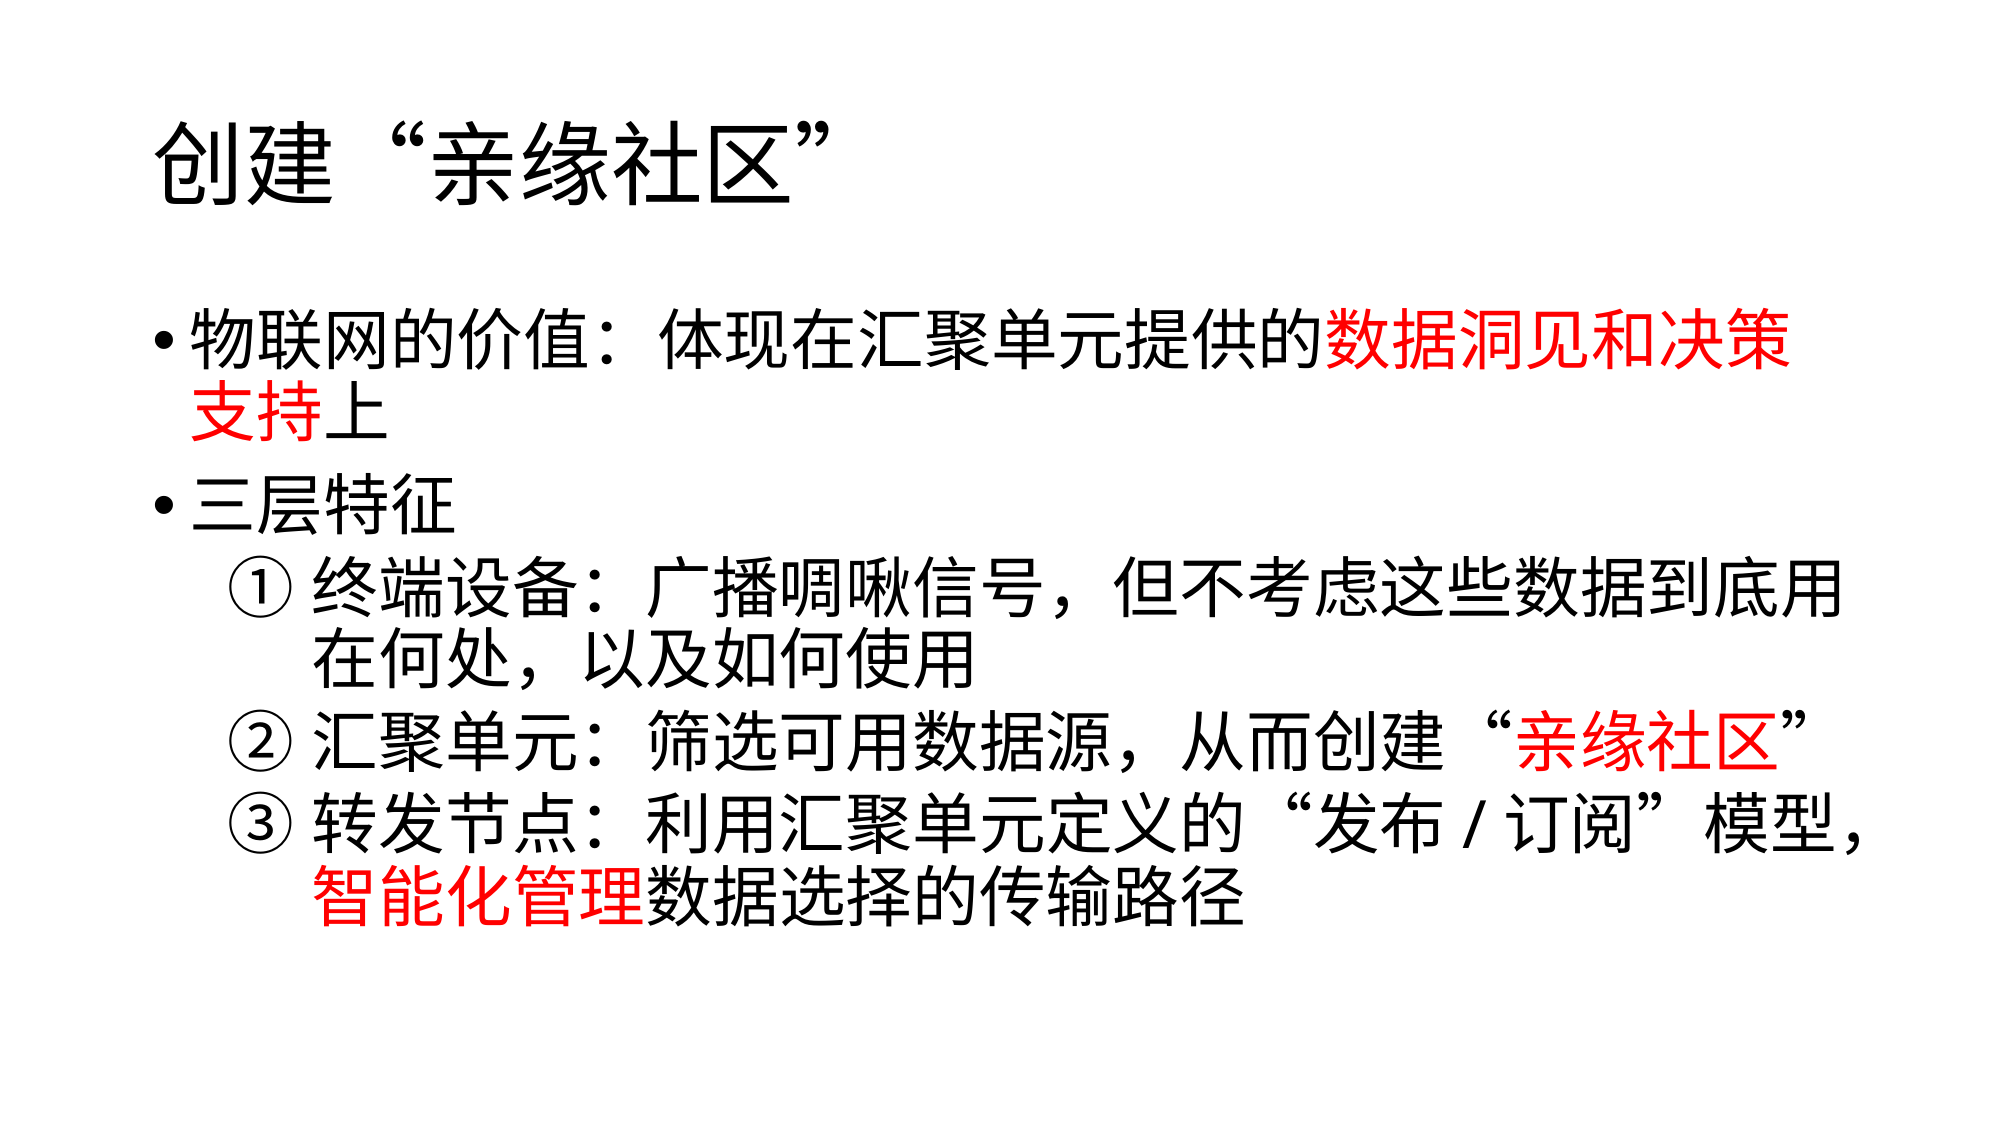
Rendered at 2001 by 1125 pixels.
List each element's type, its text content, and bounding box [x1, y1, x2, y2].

title 创建“亲缘社区” [137, 59, 1863, 278]
list 物联网的价值：体现在汇聚单元提供的数据洞见和决策支持上 三层特征 终端设备：广播啁啾信号，但不考虑这些数据到底用在何处，以及如何使用 汇聚单元：筛选可用数据源，从而创建“亲缘社区” 转发节点：利用汇聚单元定义的“发布/订阅”模型，智能化管理数据选择的传输路径 [137, 299, 1863, 1014]
